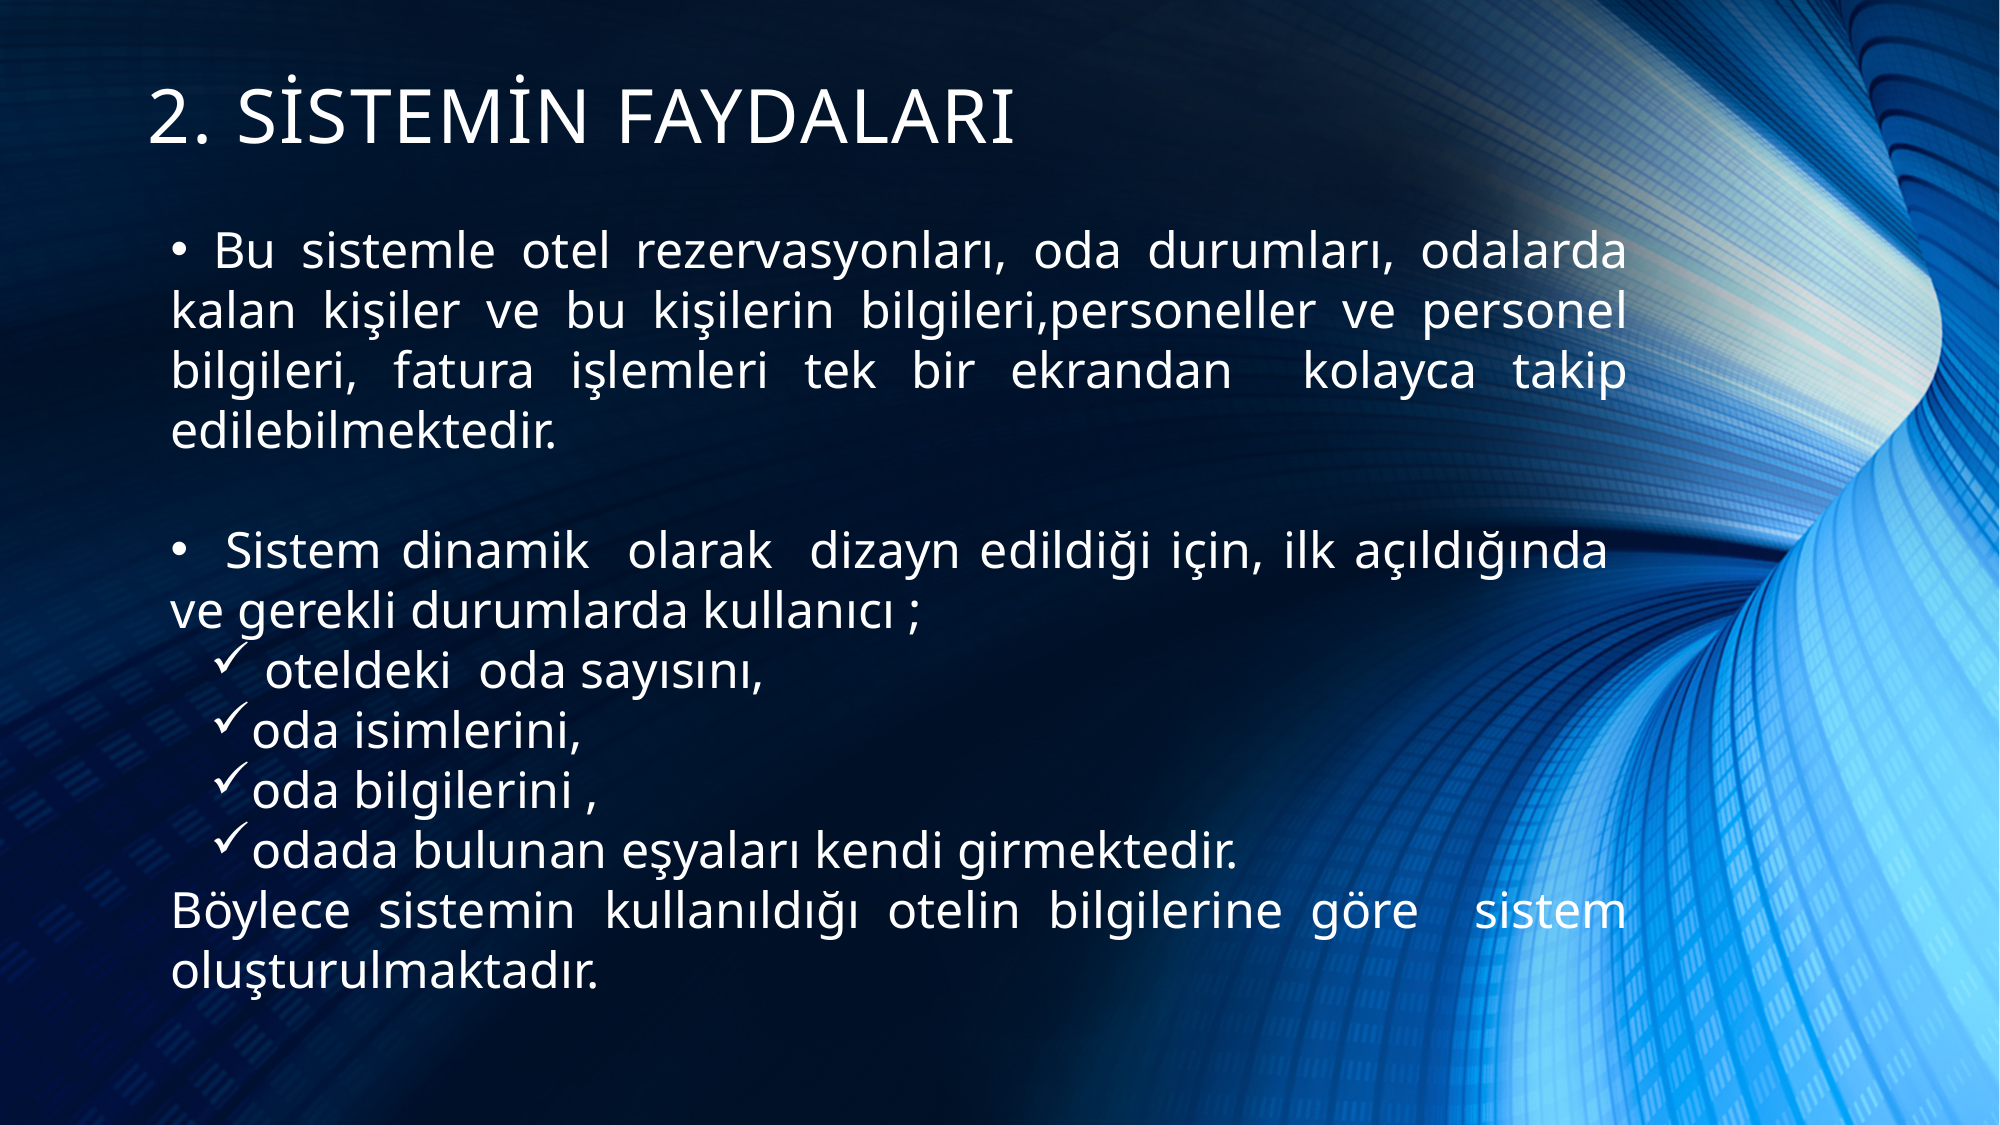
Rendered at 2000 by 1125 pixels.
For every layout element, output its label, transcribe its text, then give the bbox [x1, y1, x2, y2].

text_box Bu sistemle otel rezervasyonları, oda durumları, odalarda kalan kişiler ve bu kişilerin bilgileri,personeller ve personel bilgileri, fatura işlemleri tek bir ekrandan kolayca takip edilebilmektedir. Sistem dinamik olarak dizayn edildiği için, ilk açıldığında ve gerekli durumlarda kullanıcı ; oteldeki oda sayısını, oda isimlerini, oda bilgilerini , odada bulunan eşyaları kendi girmektedir. Böylece sistemin kullanıldığı otelin bilgilerine göre sistem oluşturulmaktadır. [155, 210, 1645, 1006]
title 2. SİSTEMİN FAYDALARI [132, 46, 1483, 166]
picture [0, 0, 2000, 1125]
